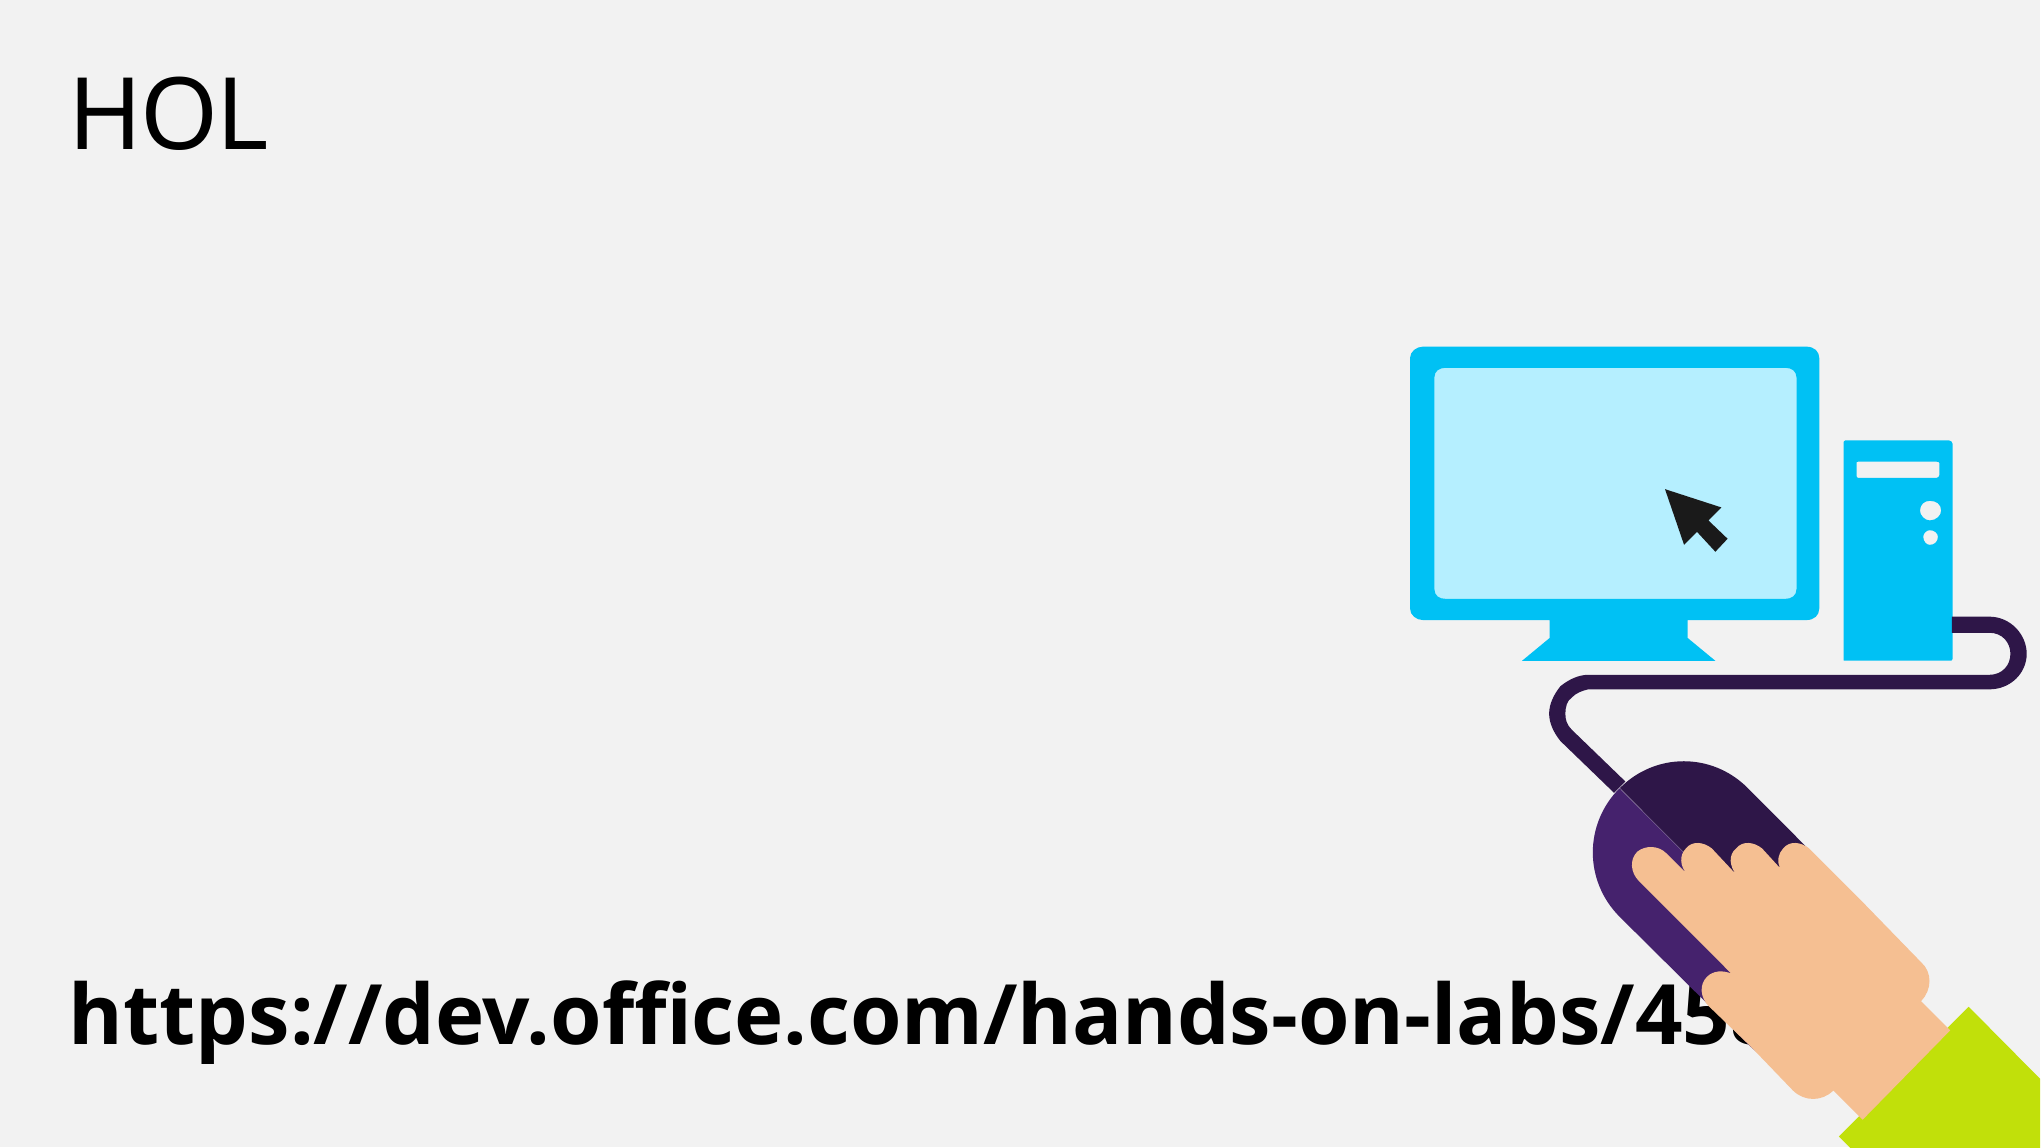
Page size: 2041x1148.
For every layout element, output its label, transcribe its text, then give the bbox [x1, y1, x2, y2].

list https://dev.office.com/hands-on-labs/4585 [45, 957, 1409, 1079]
title HOL [45, 48, 1996, 199]
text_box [1409, 346, 2041, 1148]
